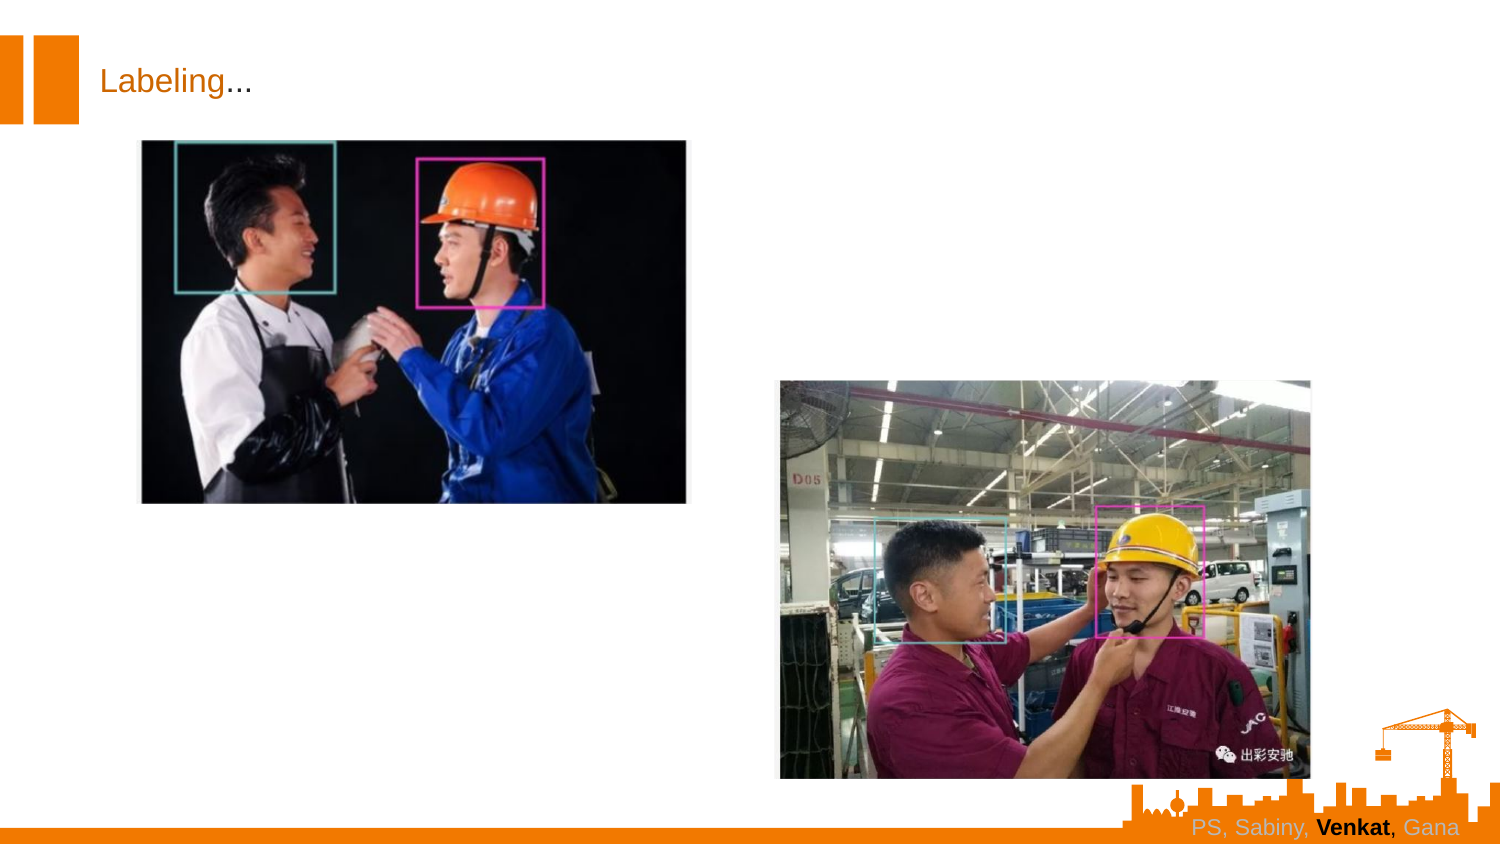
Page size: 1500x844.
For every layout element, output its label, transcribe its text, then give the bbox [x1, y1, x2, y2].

picture [774, 380, 1313, 779]
picture [136, 140, 692, 504]
text_box Labeling... [84, 49, 577, 115]
text_box PS, Sabiny, Venkat, Gana [1176, 799, 1486, 844]
